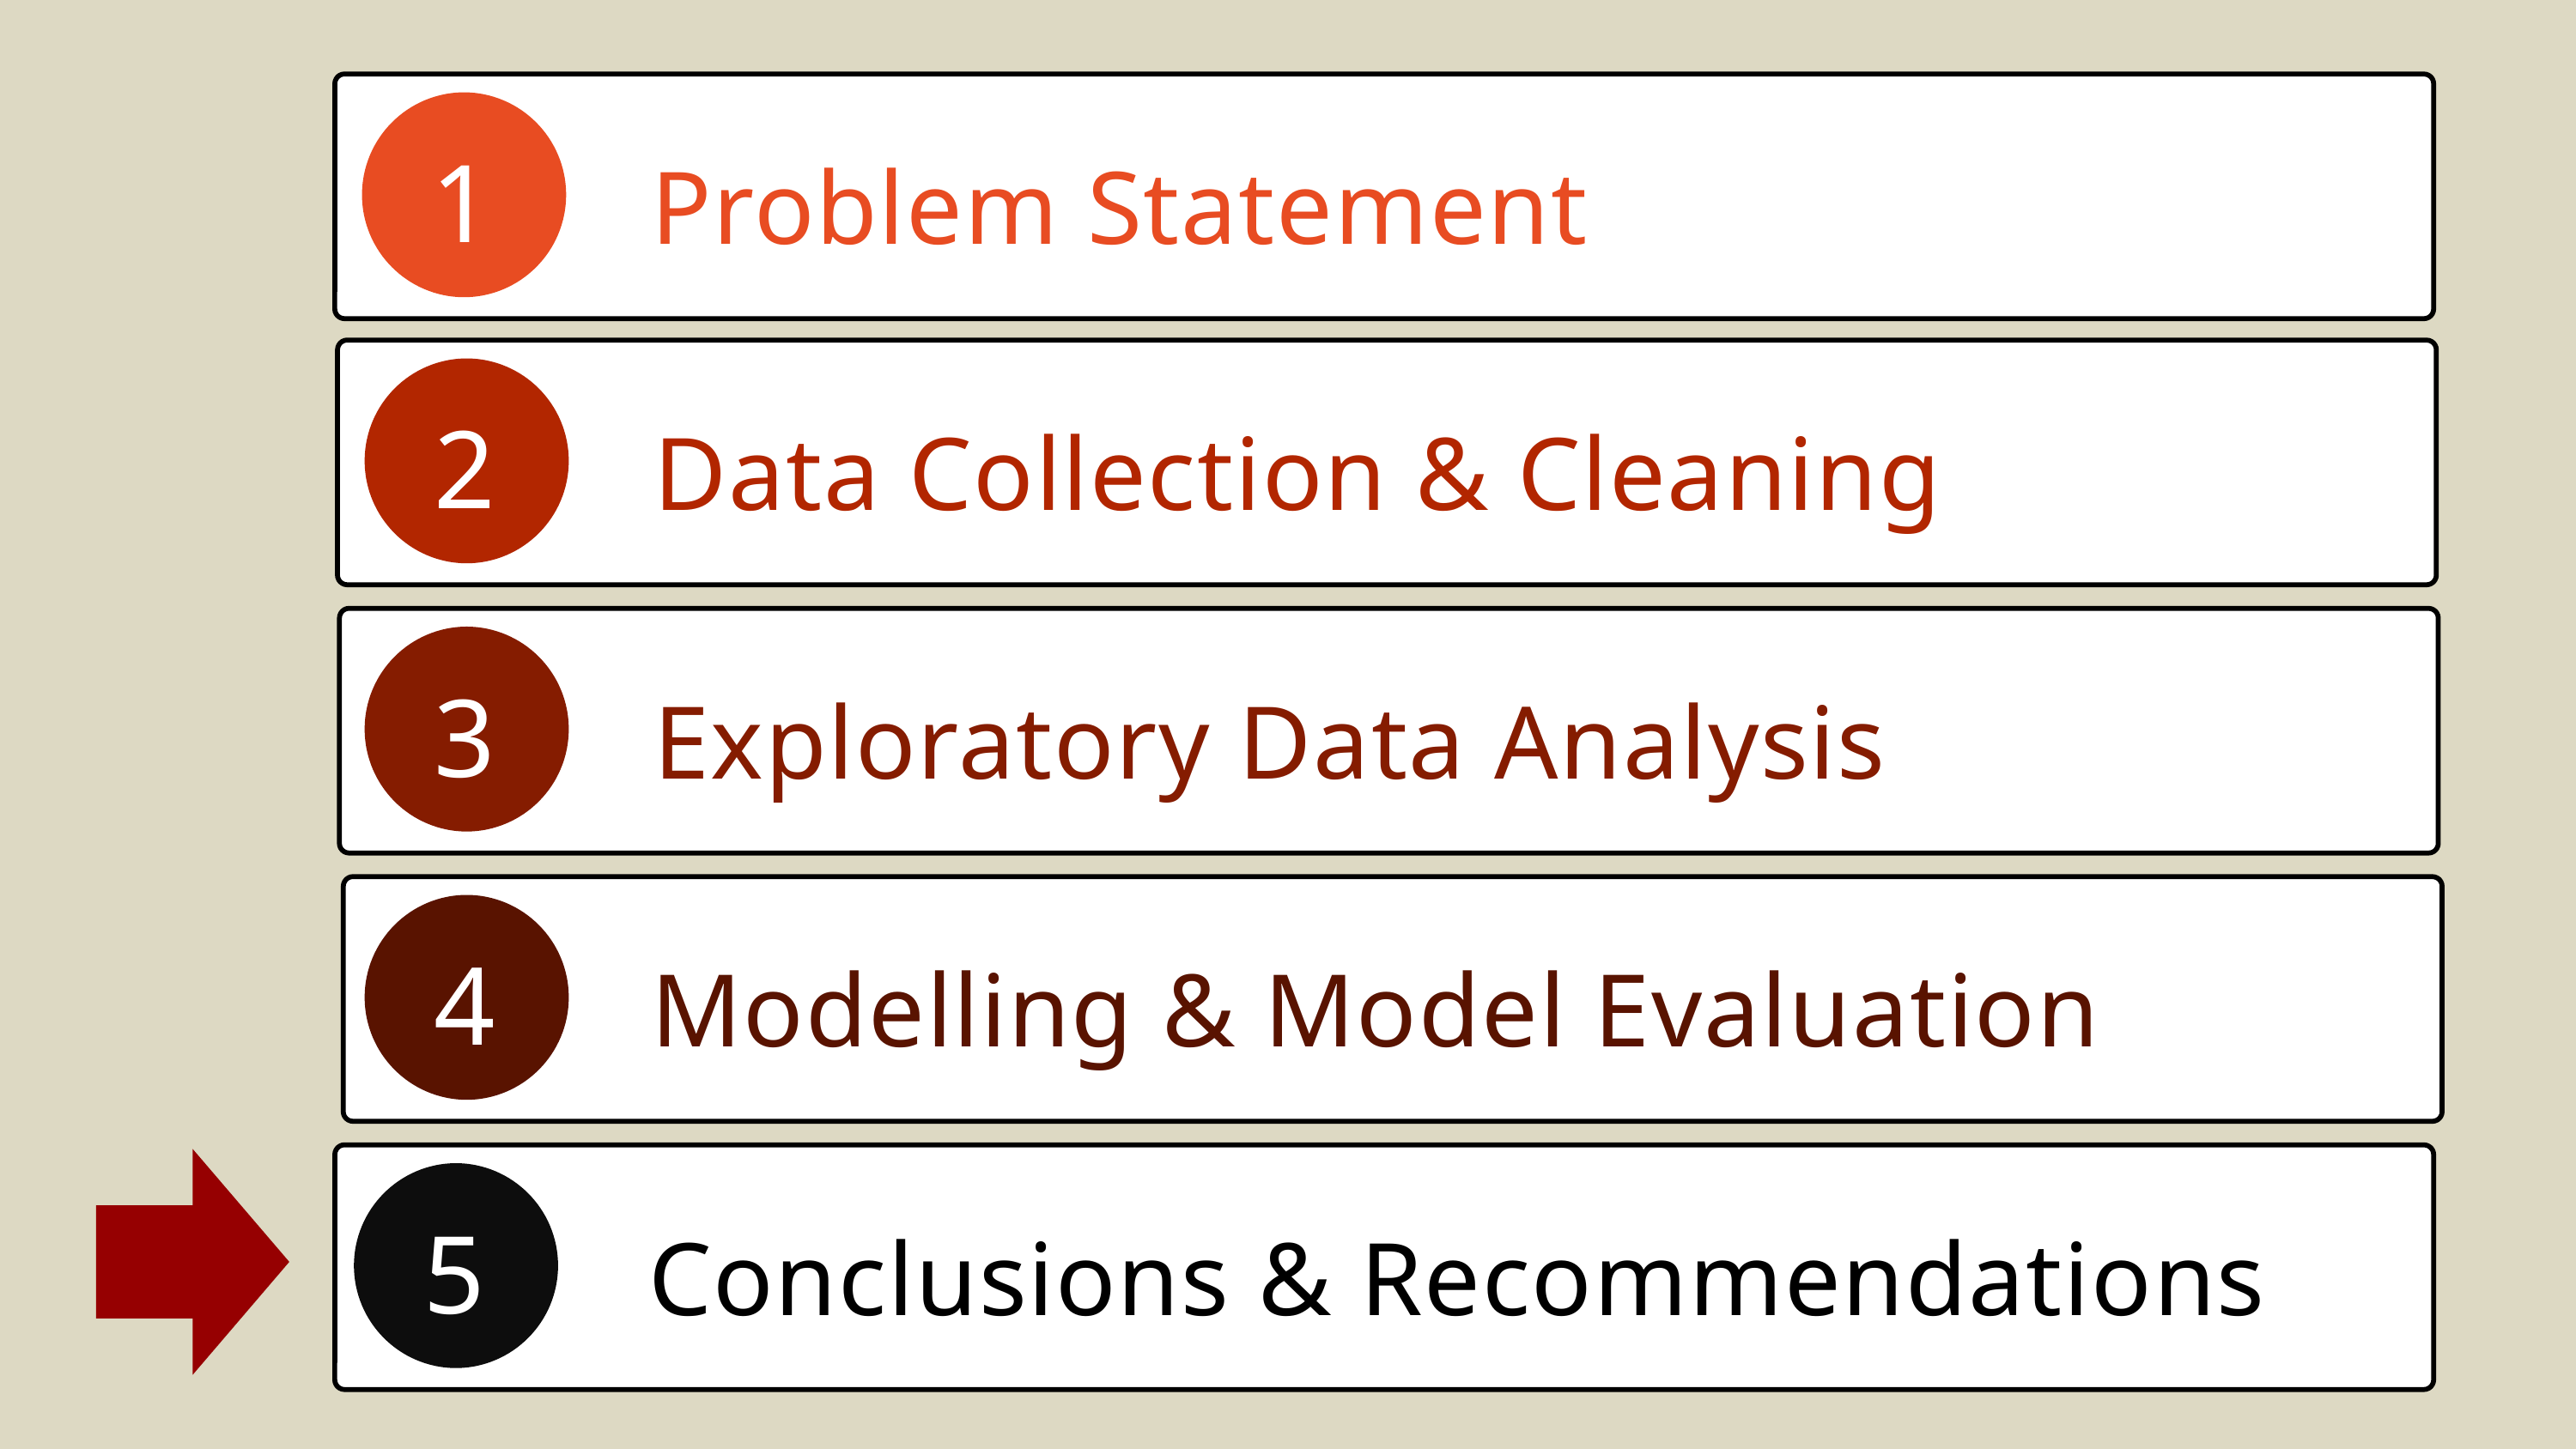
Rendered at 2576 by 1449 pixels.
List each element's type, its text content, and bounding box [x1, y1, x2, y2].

text_box Modelling & Model Evaluation [651, 926, 2380, 1067]
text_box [361, 92, 567, 298]
text_box [332, 1143, 2436, 1391]
text_box [337, 606, 2440, 855]
text_box [341, 875, 2445, 1124]
text_box Problem Statement [651, 124, 2379, 265]
text_box [94, 1147, 291, 1377]
text_box [332, 72, 2436, 321]
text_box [364, 626, 569, 832]
text_box [335, 338, 2439, 587]
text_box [364, 894, 569, 1100]
text_box Data Collection & Cleaning [653, 390, 2383, 531]
text_box Exploratory Data Analysis [653, 658, 2469, 799]
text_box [353, 1162, 559, 1368]
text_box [364, 358, 569, 564]
text_box Conclusions & Recommendations [648, 1195, 2378, 1336]
